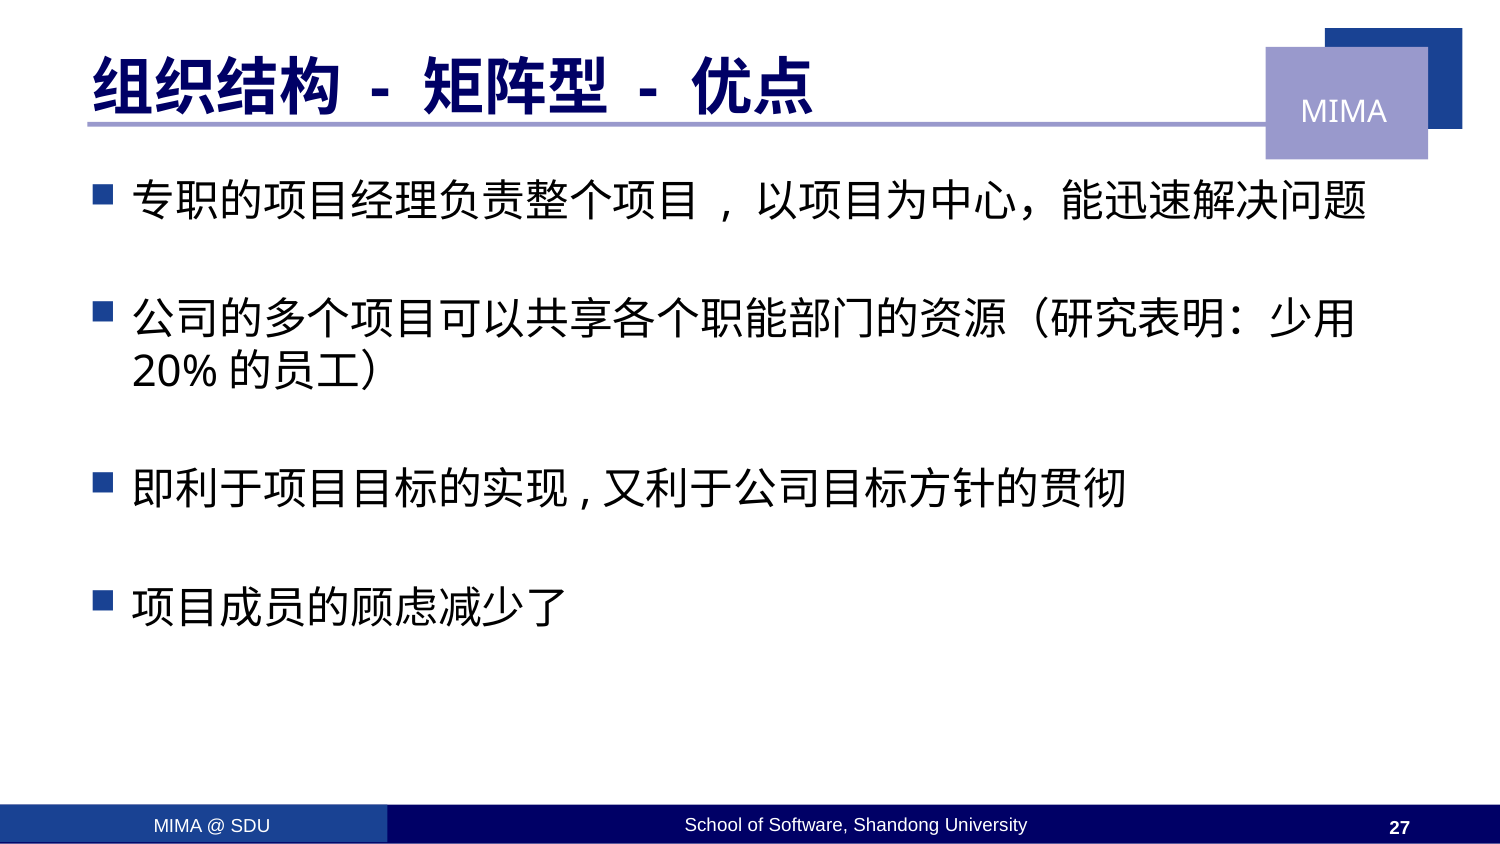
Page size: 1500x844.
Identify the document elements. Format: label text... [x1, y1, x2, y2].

title 组织结构 - 矩阵型 - 优点 [76, 44, 1291, 125]
list 专职的项目经理负责整个项目 , 以项目为中心，能迅速解决问题 公司的多个项目可以共享各个职能部门的资源（研究表明：少用20%的员工） 即利于项目目标的实现,又利于公司目标方针的贯彻 项目成员的顾虑减少了 [74, 164, 1426, 754]
